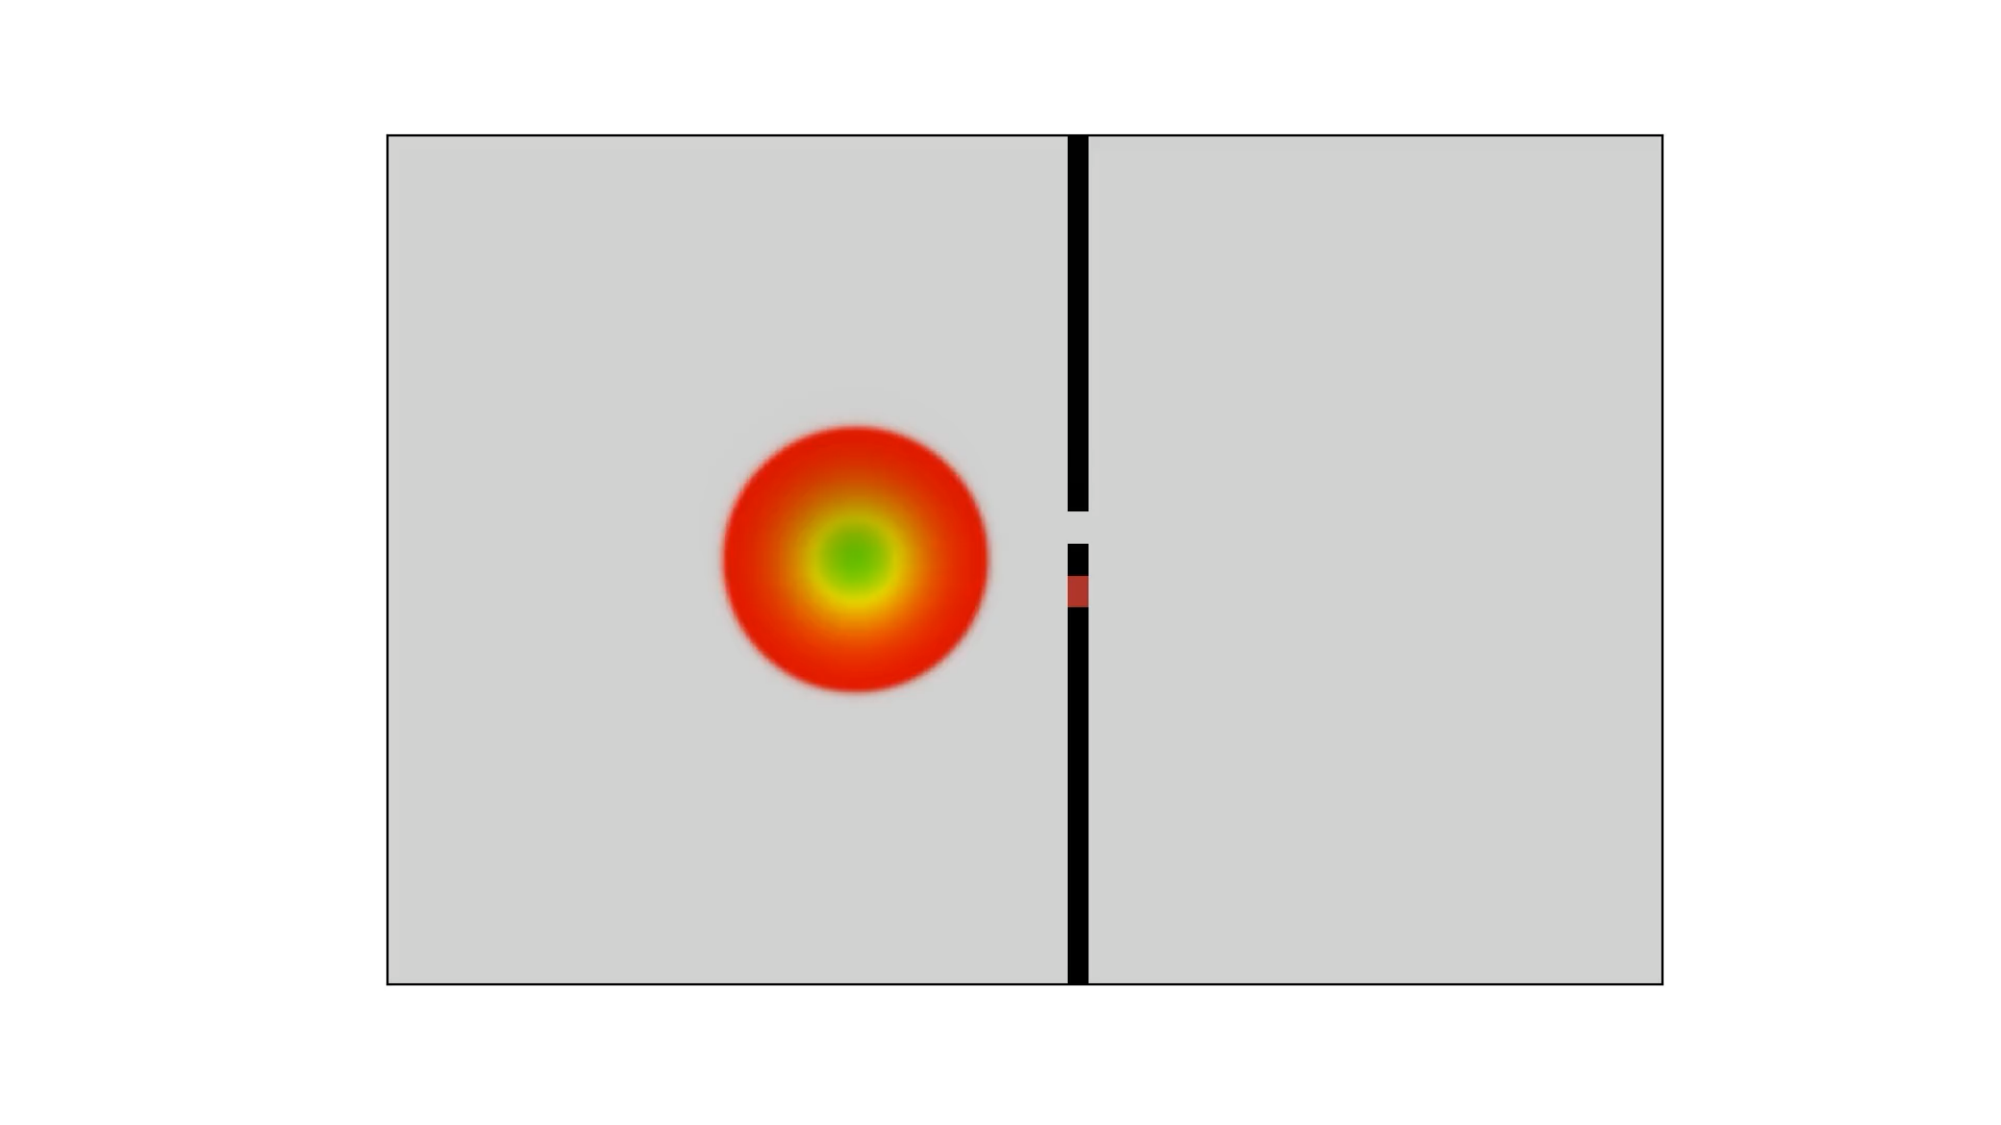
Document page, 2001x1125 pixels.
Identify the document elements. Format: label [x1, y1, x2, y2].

text_box [0, 0, 2000, 1125]
